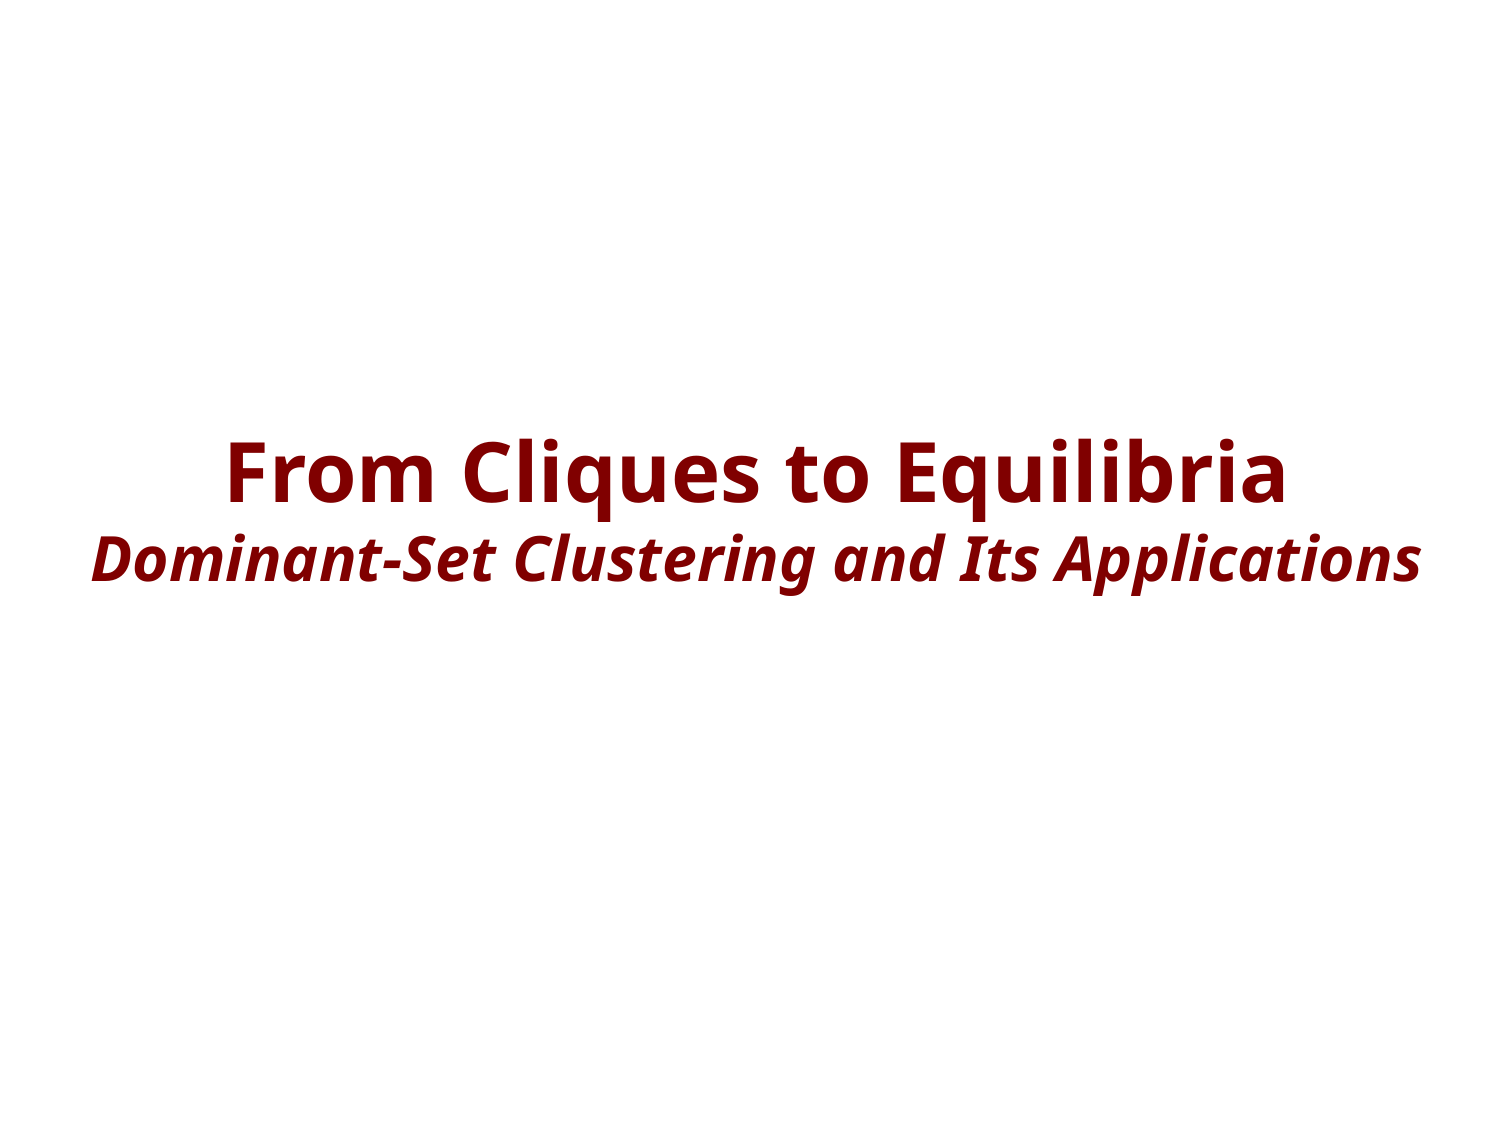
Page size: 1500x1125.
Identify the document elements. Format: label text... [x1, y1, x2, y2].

text_box From Cliques to Equilibria Dominant-Set Clustering and Its Applications [53, 343, 1462, 669]
